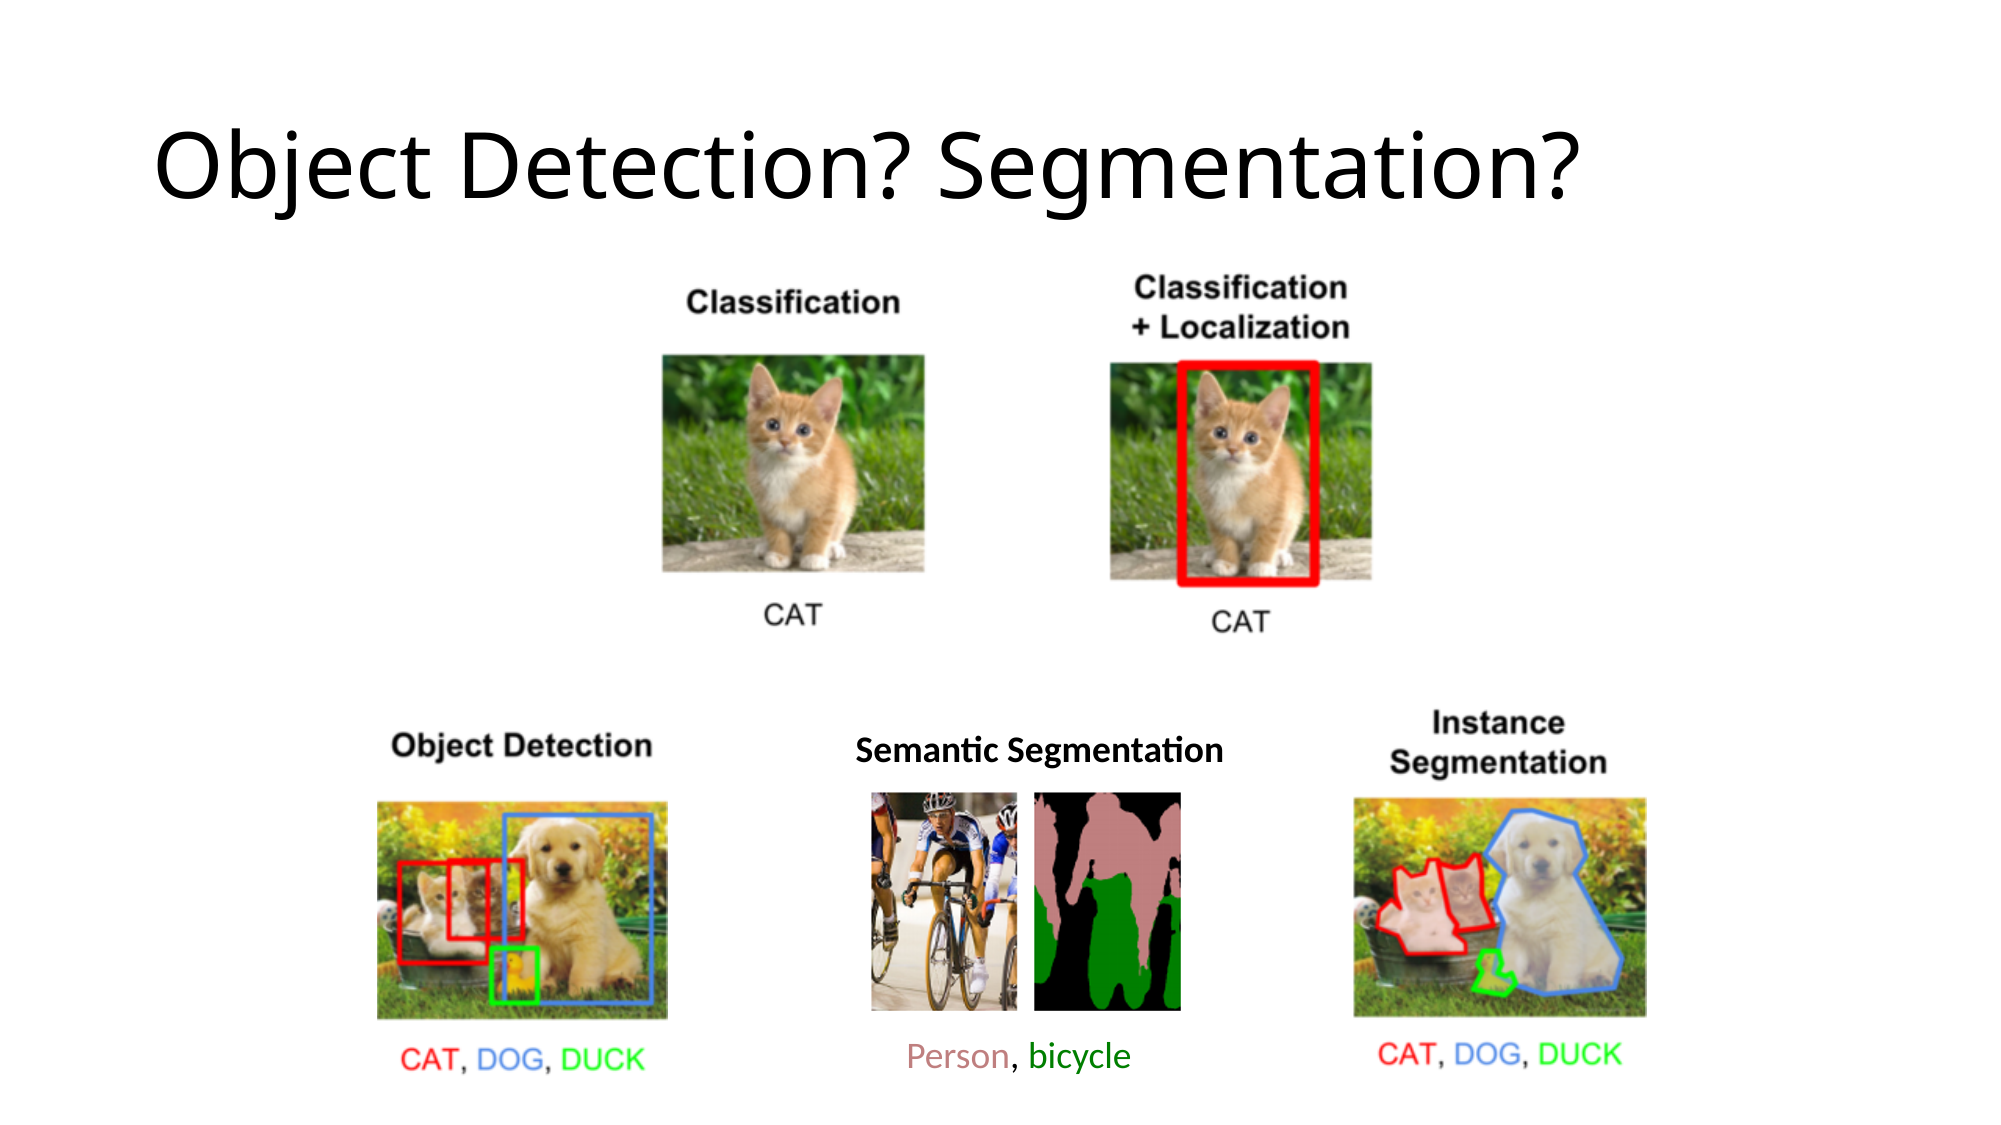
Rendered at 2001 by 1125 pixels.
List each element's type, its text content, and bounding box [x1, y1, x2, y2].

picture [871, 792, 1181, 1011]
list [660, 277, 928, 634]
picture [1109, 270, 1375, 641]
picture [377, 716, 669, 1085]
text_box Person, bicycle [891, 1023, 1160, 1084]
title Object Detection? Segmentation? [137, 59, 1863, 278]
text_box Semantic Segmentation [840, 717, 1243, 778]
picture [1353, 702, 1647, 1085]
